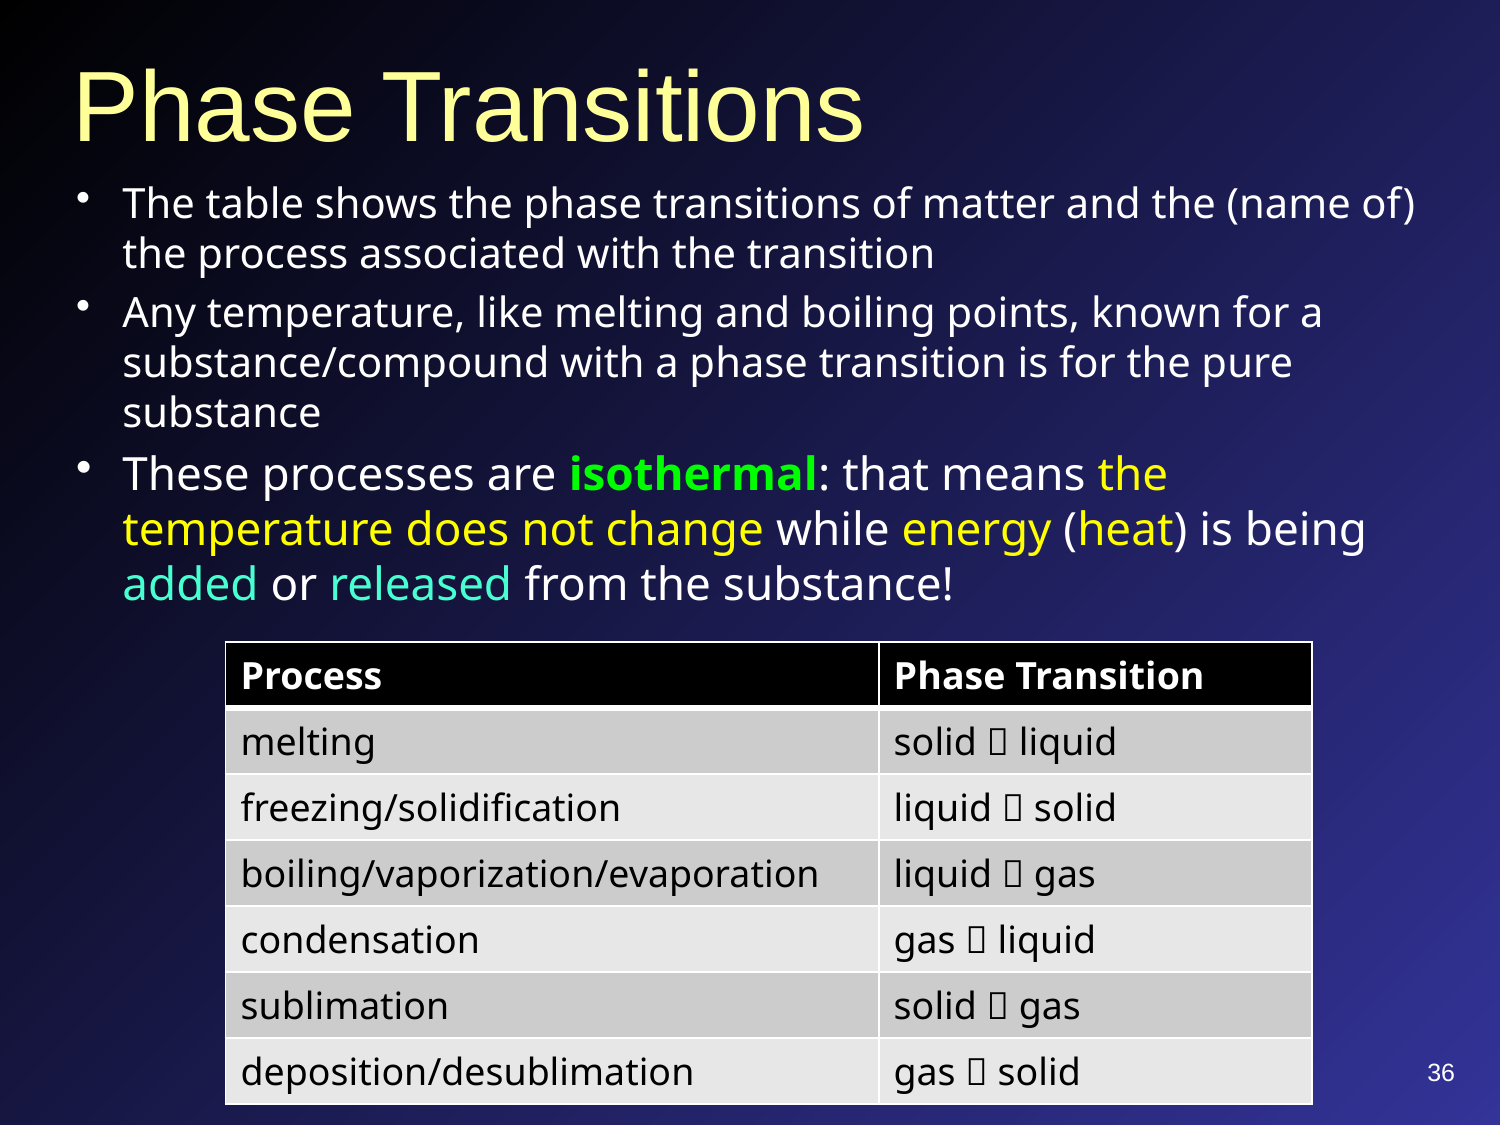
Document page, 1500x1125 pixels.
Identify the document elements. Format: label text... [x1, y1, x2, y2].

table_cell solid  liquid [880, 711, 1311, 773]
table_cell liquid  gas [880, 841, 1311, 905]
table_cell liquid  solid [880, 775, 1311, 839]
table_cell solid  gas [880, 973, 1311, 1037]
slide_number 36 [1313, 1041, 1471, 1102]
table_cell deposition/desublimation [226, 1039, 878, 1103]
title Phase Transitions [57, 33, 1440, 171]
table_cell boiling/vaporization/evaporation [226, 841, 878, 905]
table_header Process [226, 643, 878, 705]
table_header Phase Transition [880, 643, 1311, 705]
table_cell gas  liquid [880, 907, 1311, 971]
table_cell gas  solid [880, 1039, 1311, 1103]
table_cell melting [226, 711, 878, 773]
table_cell sublimation [226, 973, 878, 1037]
table_cell freezing/solidification [226, 775, 878, 839]
list The table shows the phase transitions of matter and the (name of) the process associated with the transition Any temperature, like melting and boiling points, known for a substance/compound with a phase transition is for the pure substance These processes are isothermal: that means the temperature does not change while energy (heat) is being added or released from the substance! [60, 169, 1438, 1075]
table_cell condensation [226, 907, 878, 971]
